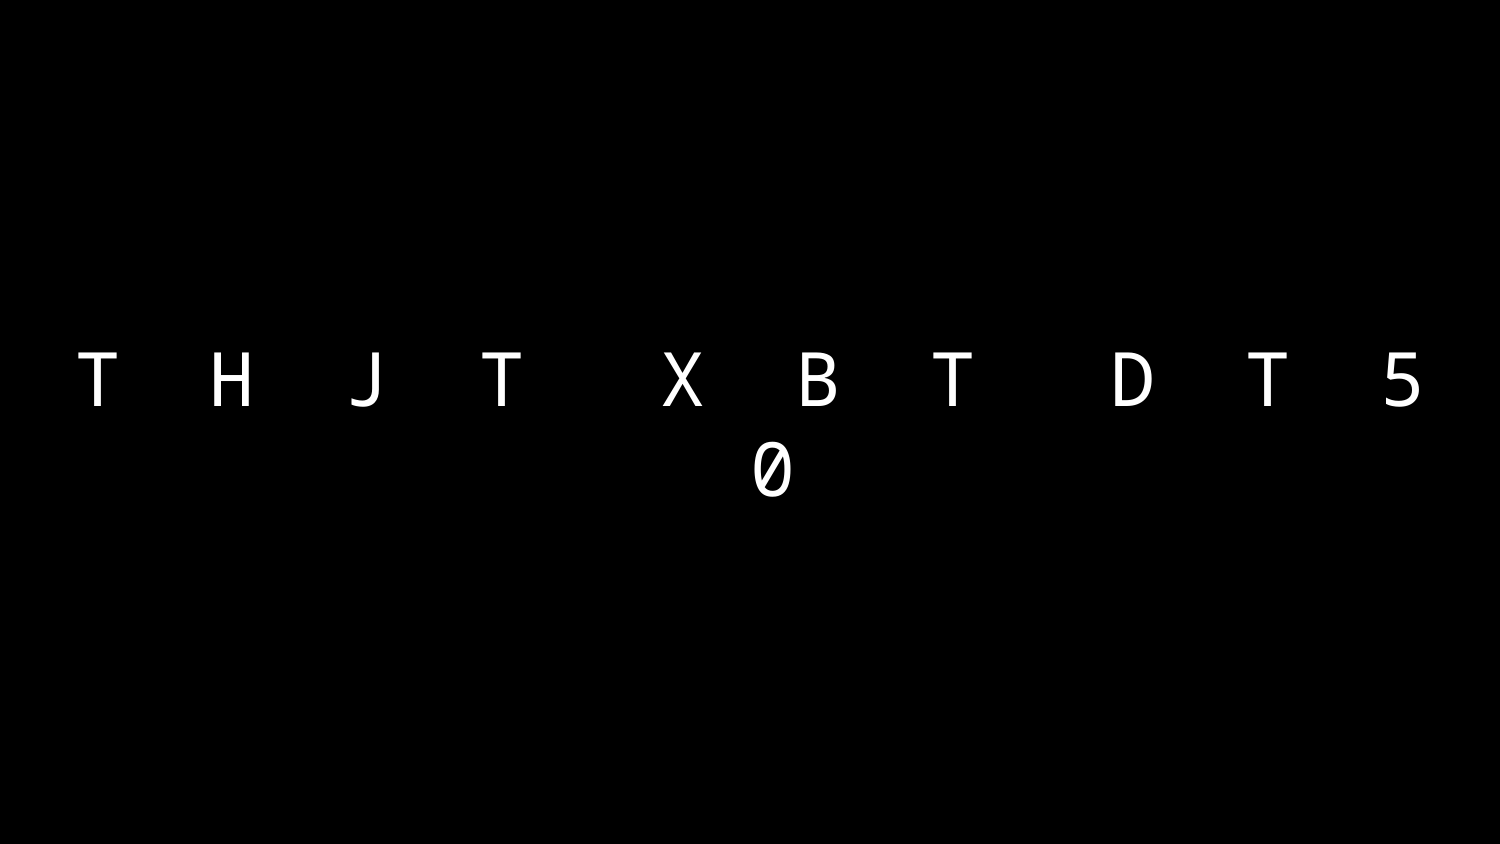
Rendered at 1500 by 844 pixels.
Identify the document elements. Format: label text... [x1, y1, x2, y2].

title T H J T X B T D T 5 0 [51, 352, 1449, 491]
